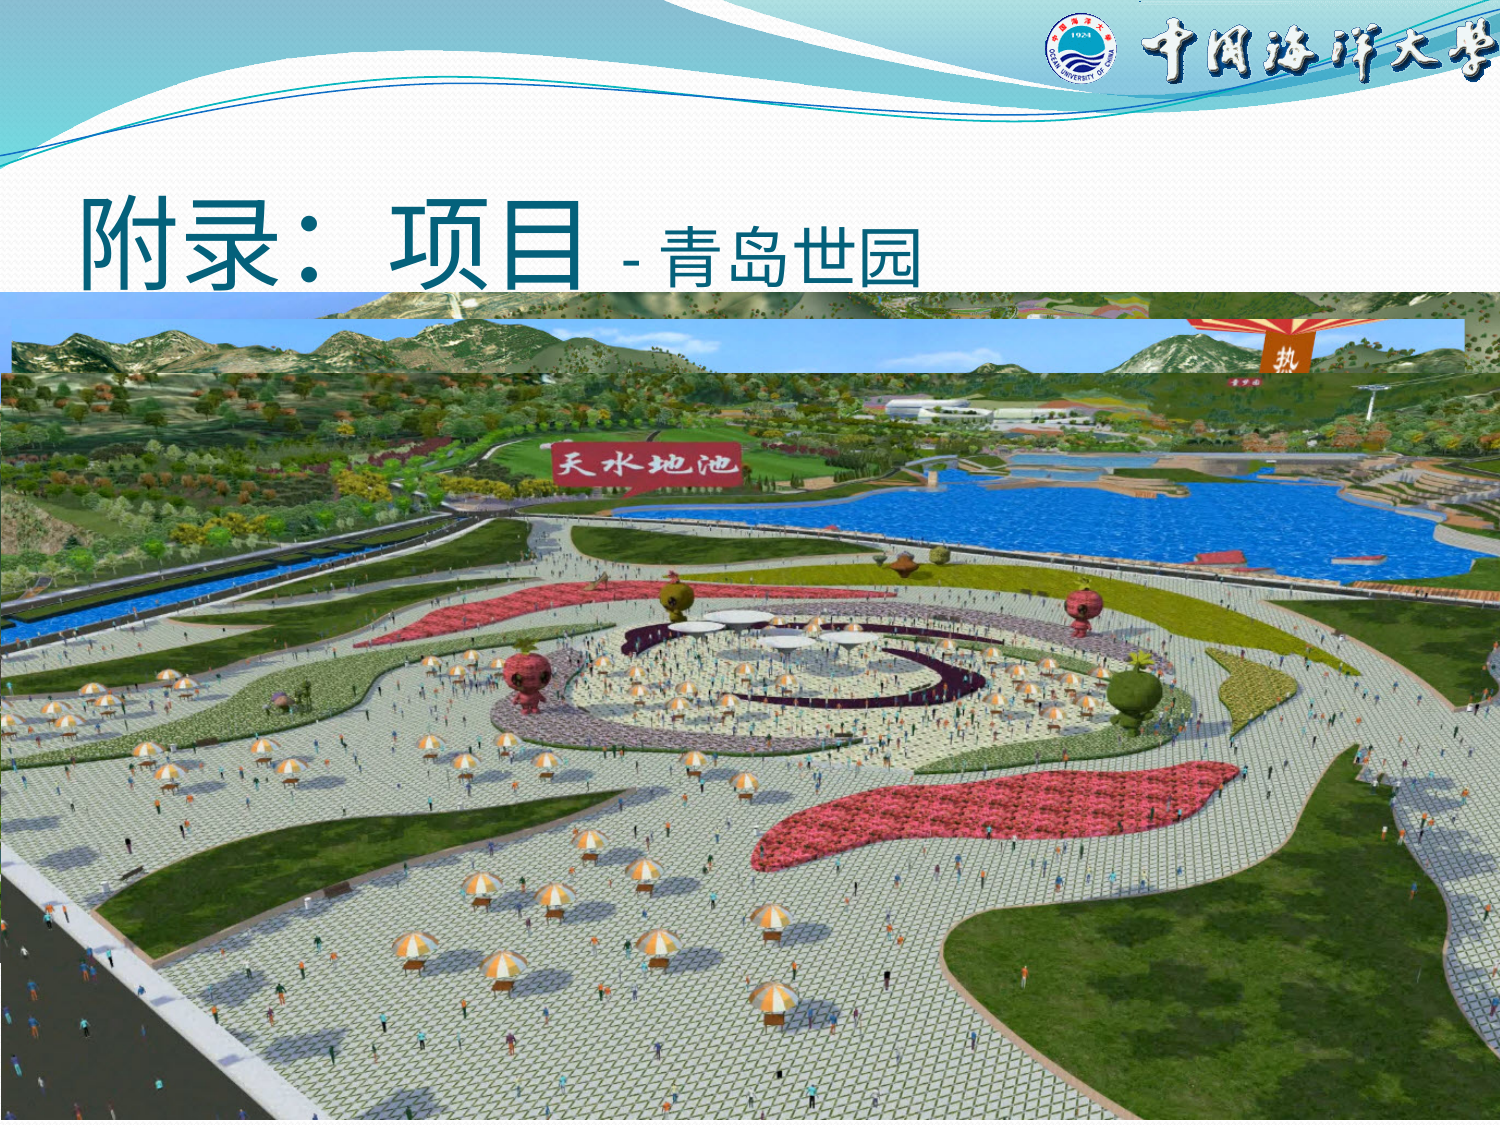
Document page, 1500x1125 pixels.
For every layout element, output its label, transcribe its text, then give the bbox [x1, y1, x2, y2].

picture [1045, 1, 1500, 88]
title 附录：项目-青岛世园 [75, 115, 1425, 292]
picture [0, 292, 1500, 1120]
